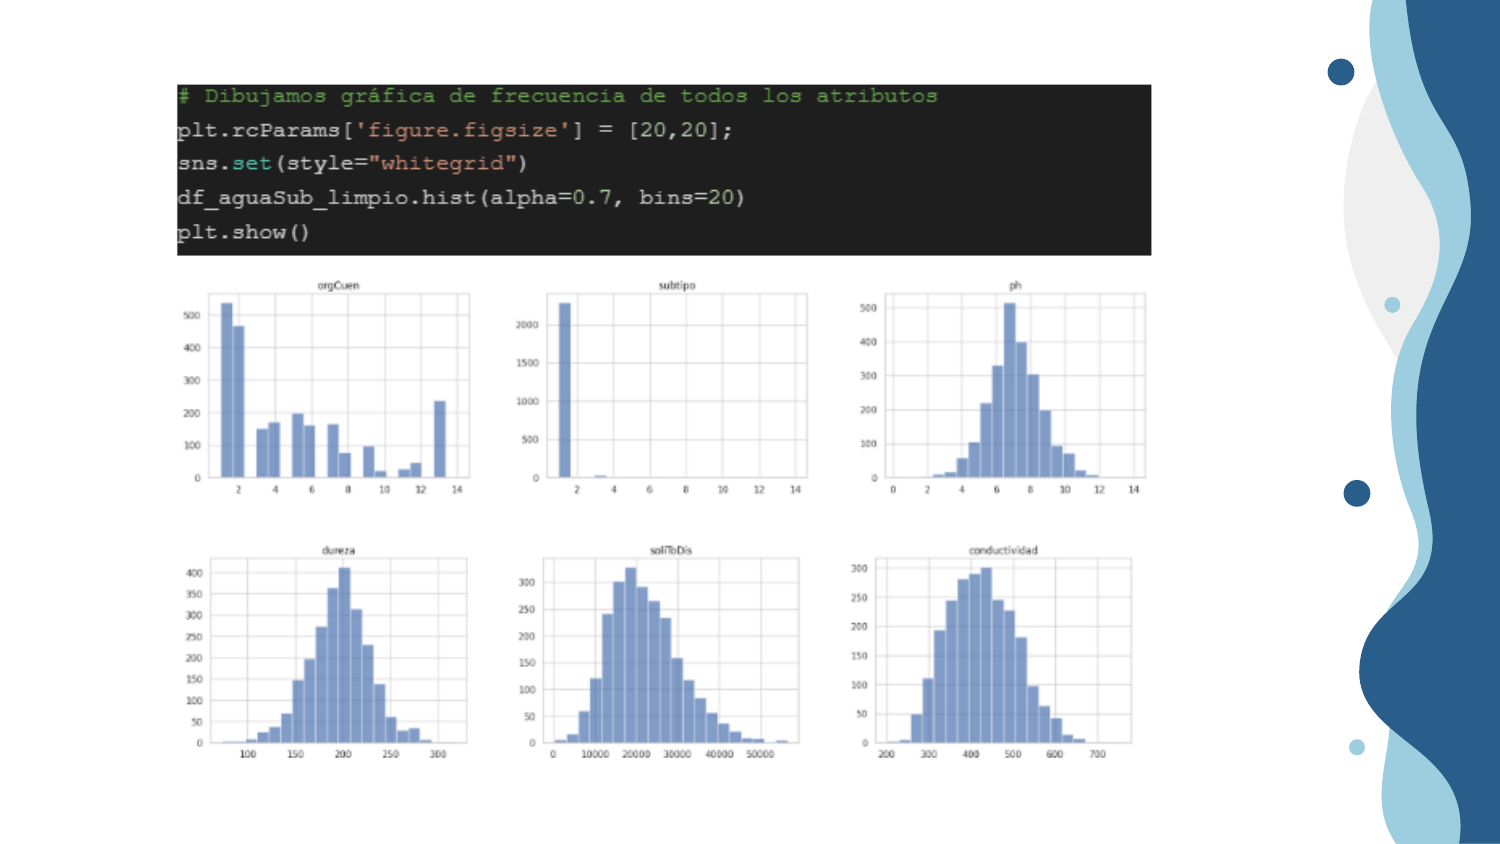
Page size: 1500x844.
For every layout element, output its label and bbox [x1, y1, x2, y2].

picture [145, 74, 1179, 769]
